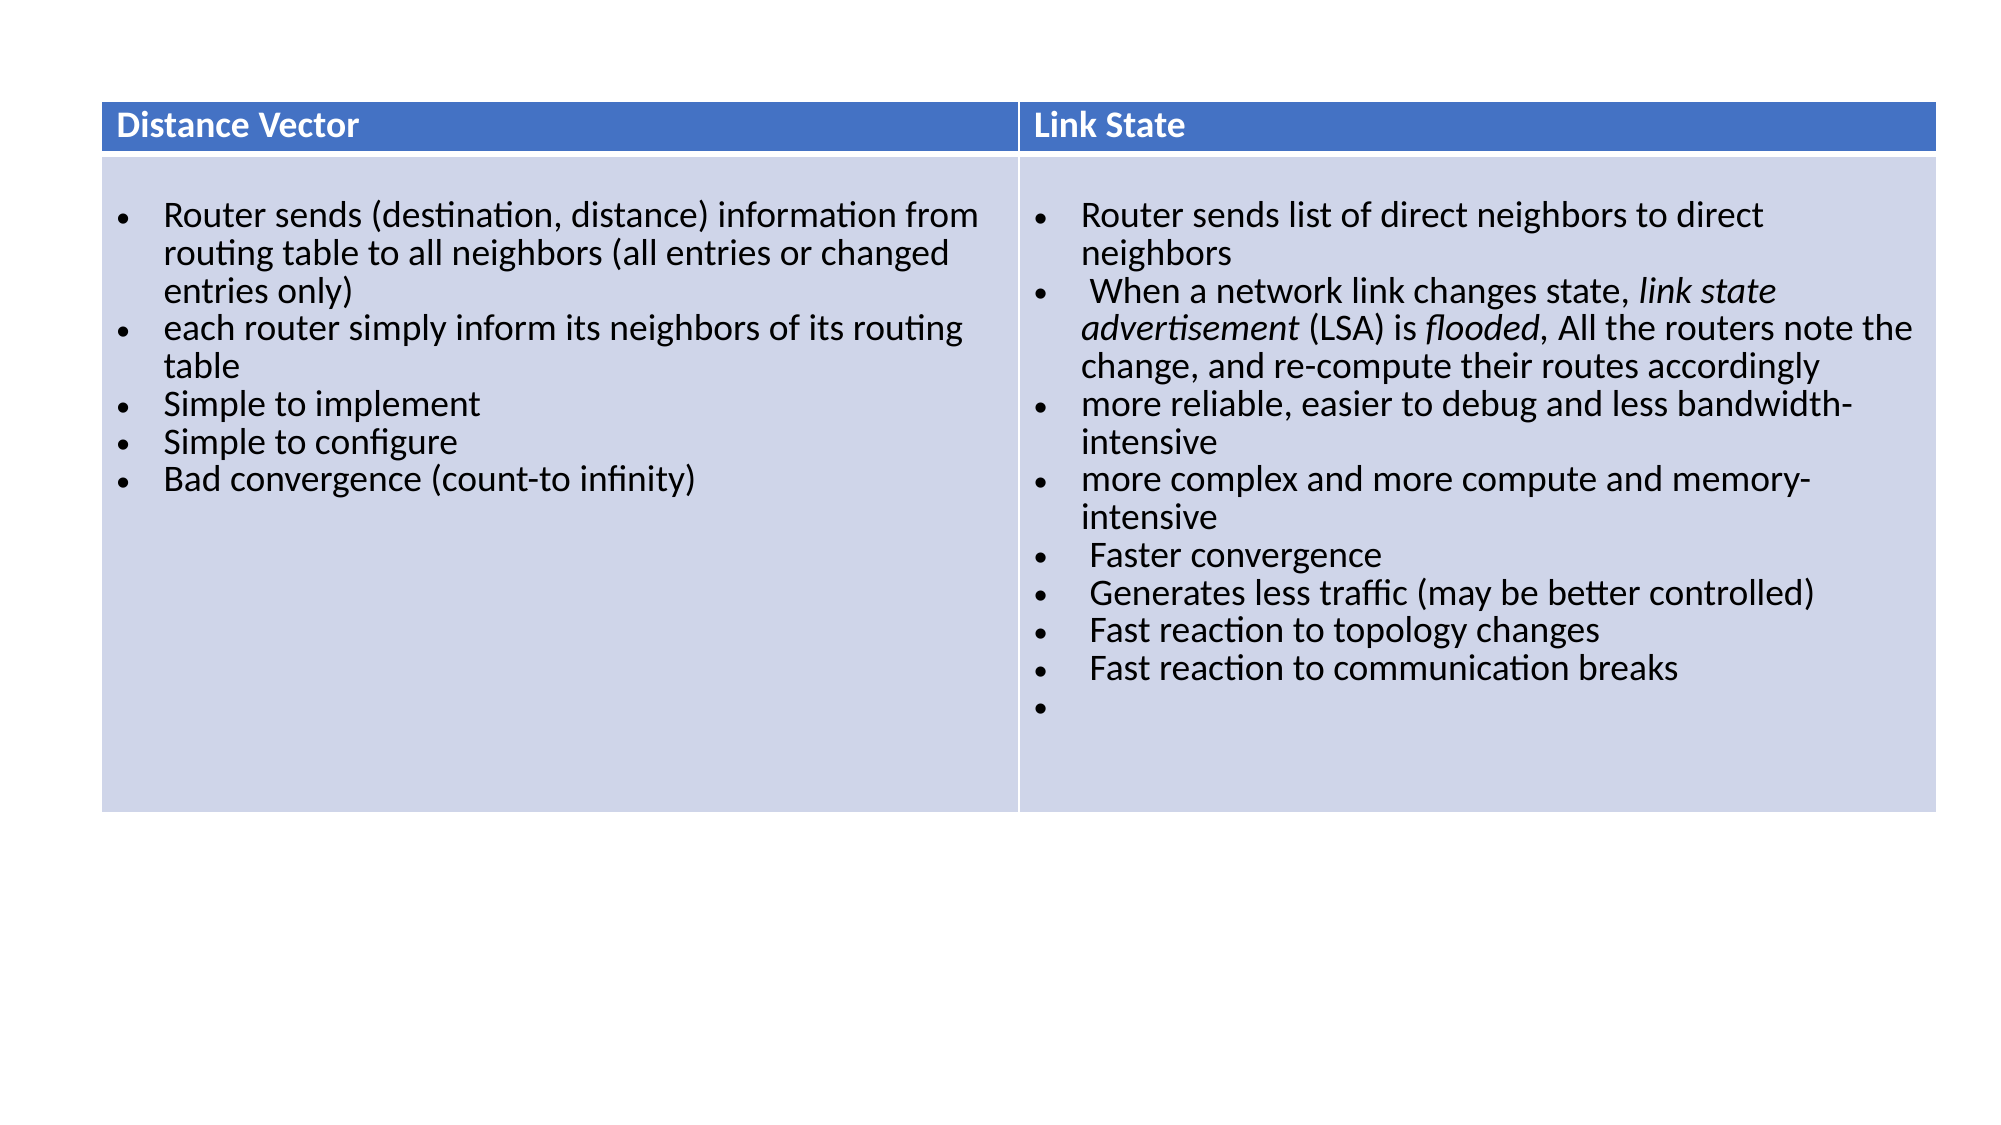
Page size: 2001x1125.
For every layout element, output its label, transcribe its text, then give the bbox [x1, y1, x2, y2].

table_header Link State [1020, 102, 1936, 151]
table_cell Router sends list of direct neighbors to direct neighbors When a network link changes state, link state advertisement (LSA) is flooded, All the routers note the change, and re-compute their routes accordingly more reliable, easier to debug and less bandwidth-intensive more complex and more compute and memory-intensive Faster convergence Generates less traffic (may be better controlled) Fast reaction to topology changes Fast reaction to communication breaks [1020, 157, 1936, 812]
table_cell Router sends (destination, distance) information from routing table to all neighbors (all entries or changed entries only) each router simply inform its neighbors of its routing table Simple to implement Simple to configure Bad convergence (count-to infinity) [102, 157, 1018, 812]
table_header Distance Vector [102, 102, 1018, 151]
